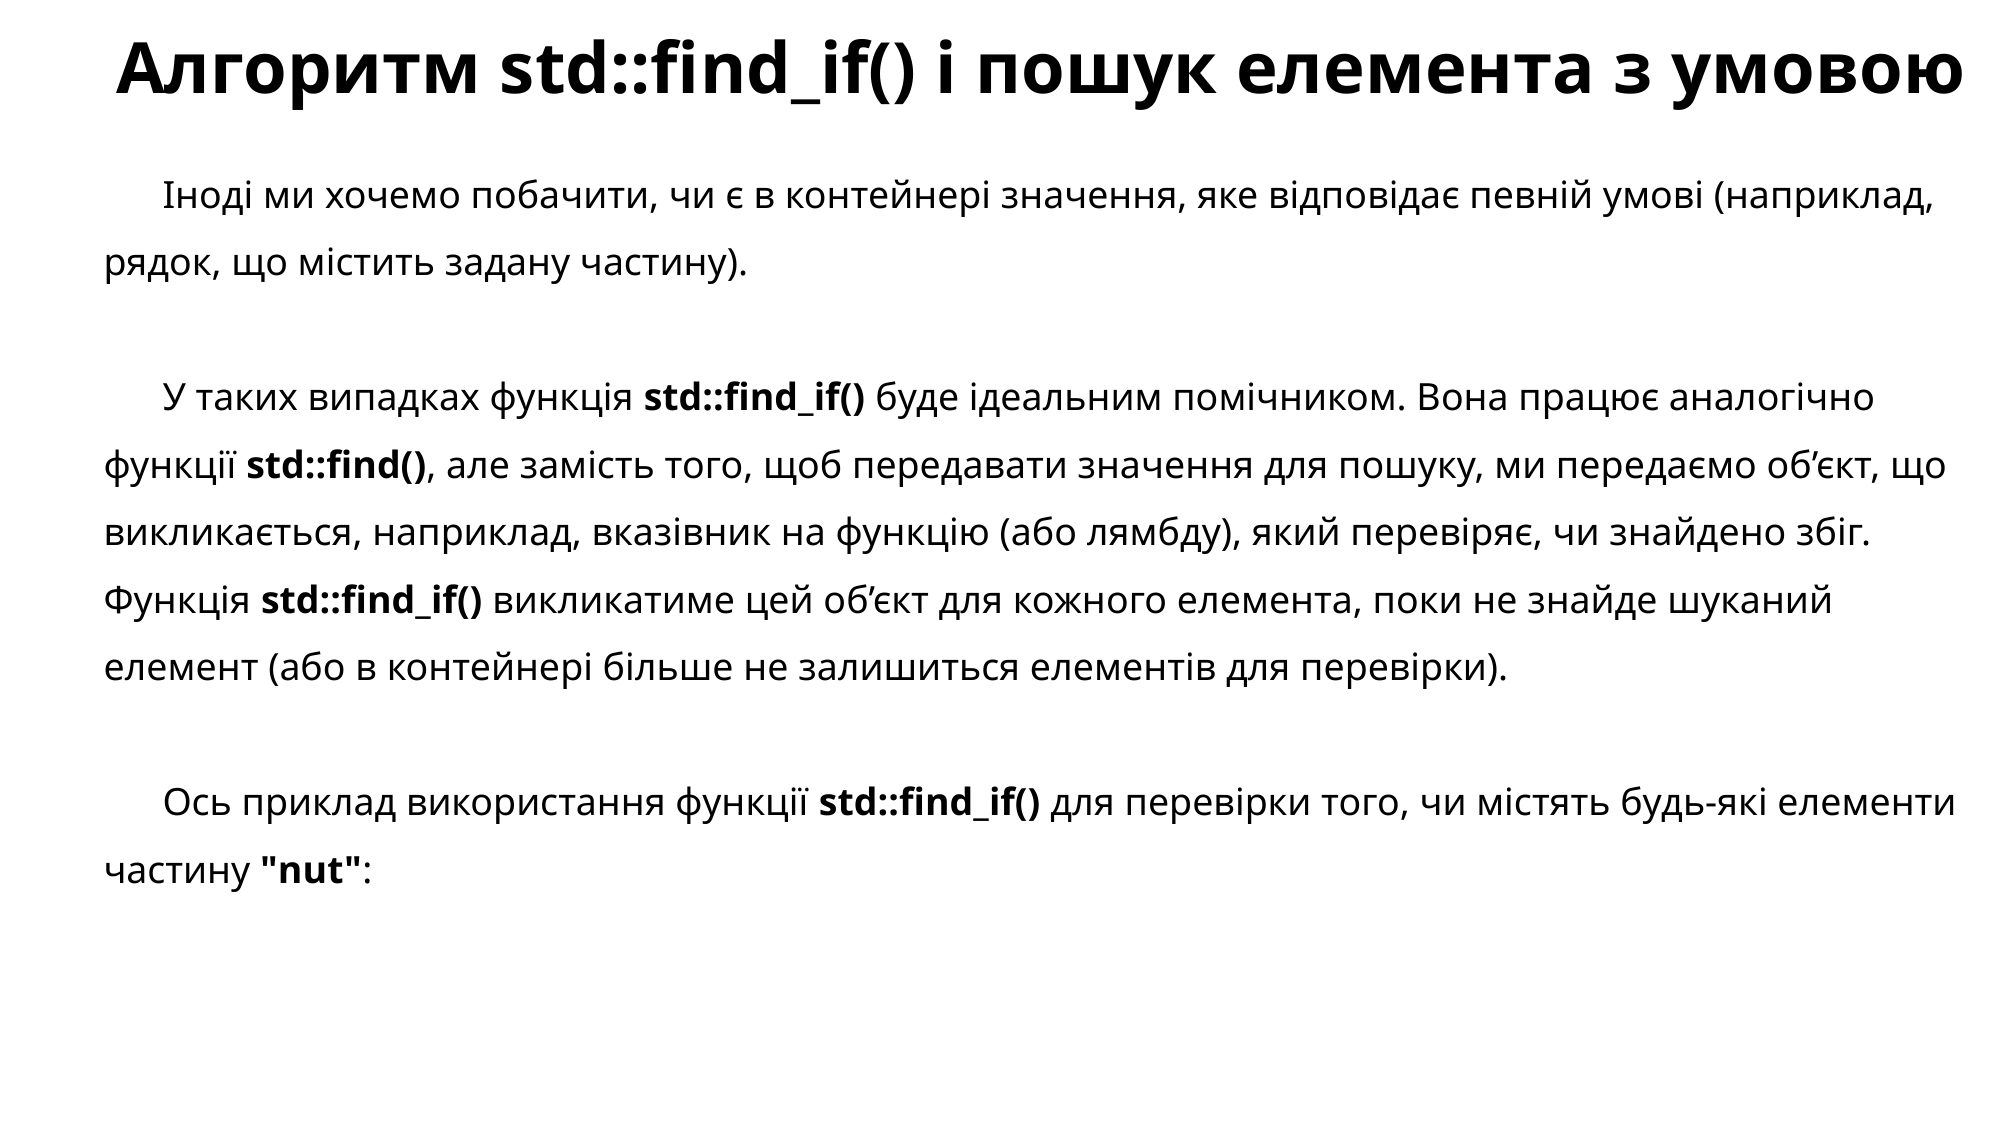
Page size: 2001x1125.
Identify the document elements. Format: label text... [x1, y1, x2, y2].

title Алгоритм std::find_if() і пошук елемента з умовою [0, 0, 2000, 140]
list Іноді ми хочемо побачити, чи є в контейнері значення, яке відповідає певній умові (наприклад, рядок, що містить задану частину). У таких випадках функція std::find_if() буде ідеальним помічником. Вона працює аналогічно функції std::find(), але замість того, щоб передавати значення для пошуку, ми передаємо об’єкт, що викликається, наприклад, вказівник на функцію (або лямбду), який перевіряє, чи знайдено збіг. Функція std::find_if() викликатиме цей об’єкт для кожного елемента, поки не знайде шуканий елемент (або в контейнері більше не залишиться елементів для перевірки). Ось приклад використання функції std::find_if() для перевірки того, чи містять будь-які елементи частину "nut": [0, 140, 2000, 1125]
